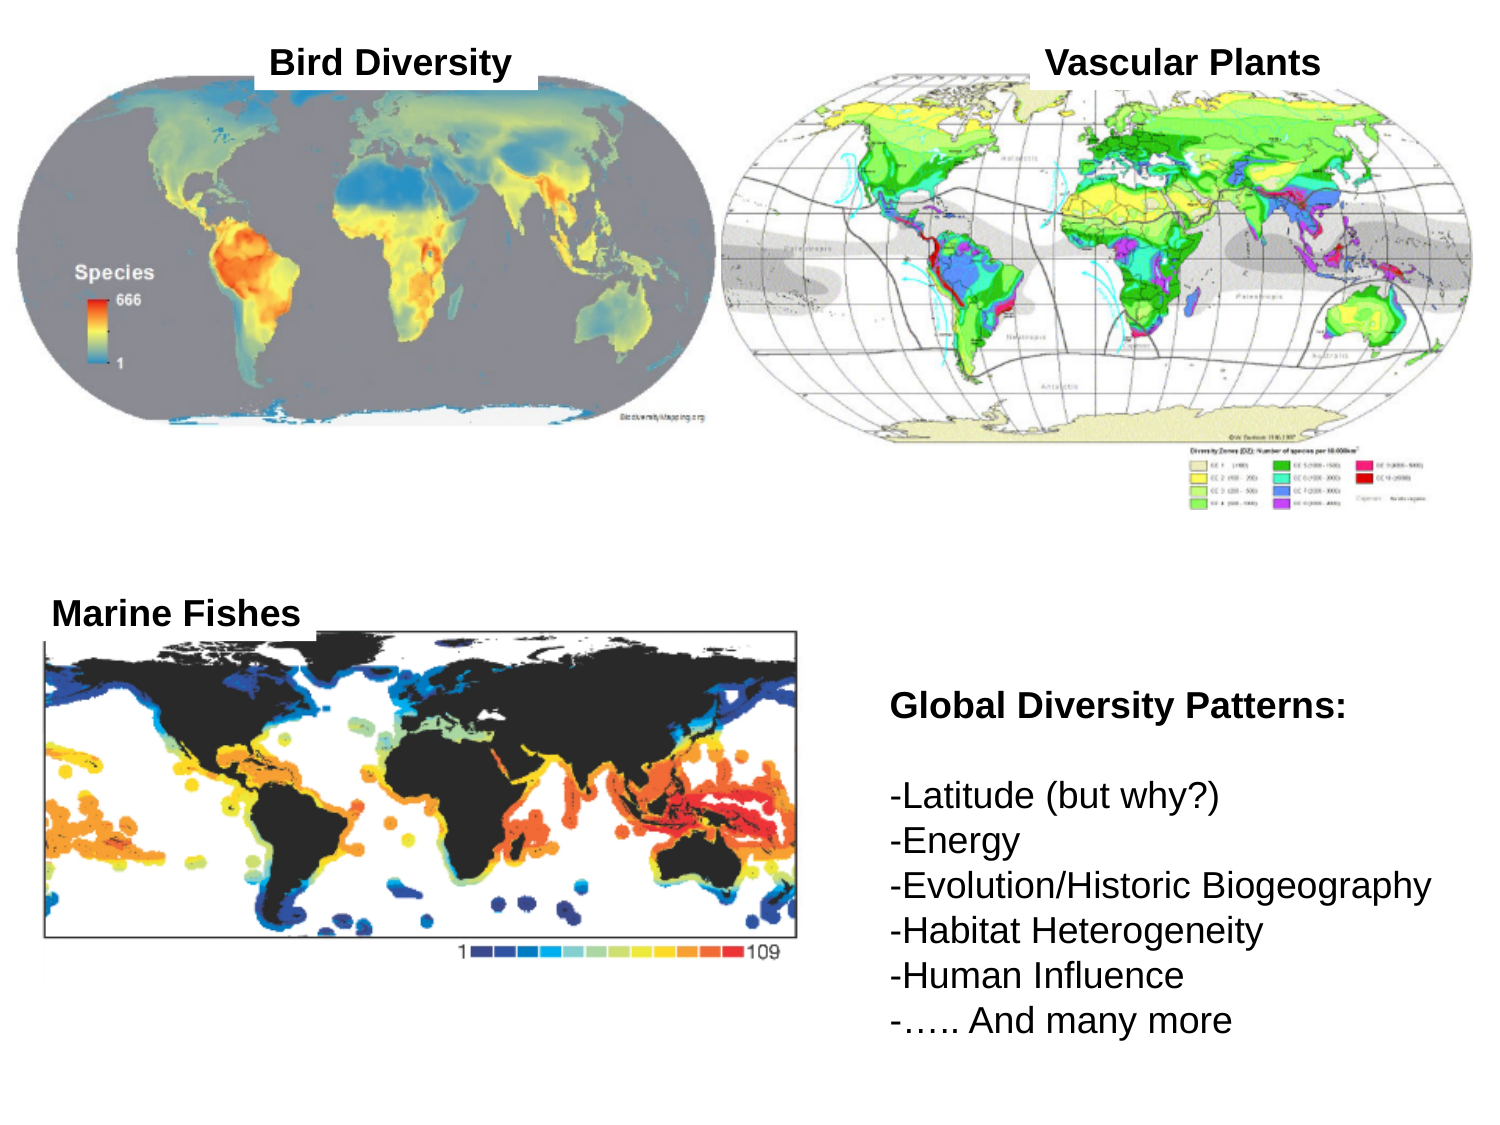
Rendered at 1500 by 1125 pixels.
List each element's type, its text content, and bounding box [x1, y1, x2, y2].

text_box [34, 581, 807, 985]
text_box Global Diversity Patterns: -Latitude (but why?) -Energy -Evolution/Historic Biogeography -Habitat Heterogeneity -Human Influence -….. And many more [874, 673, 1447, 1048]
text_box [9, 30, 721, 428]
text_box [719, 30, 1473, 511]
